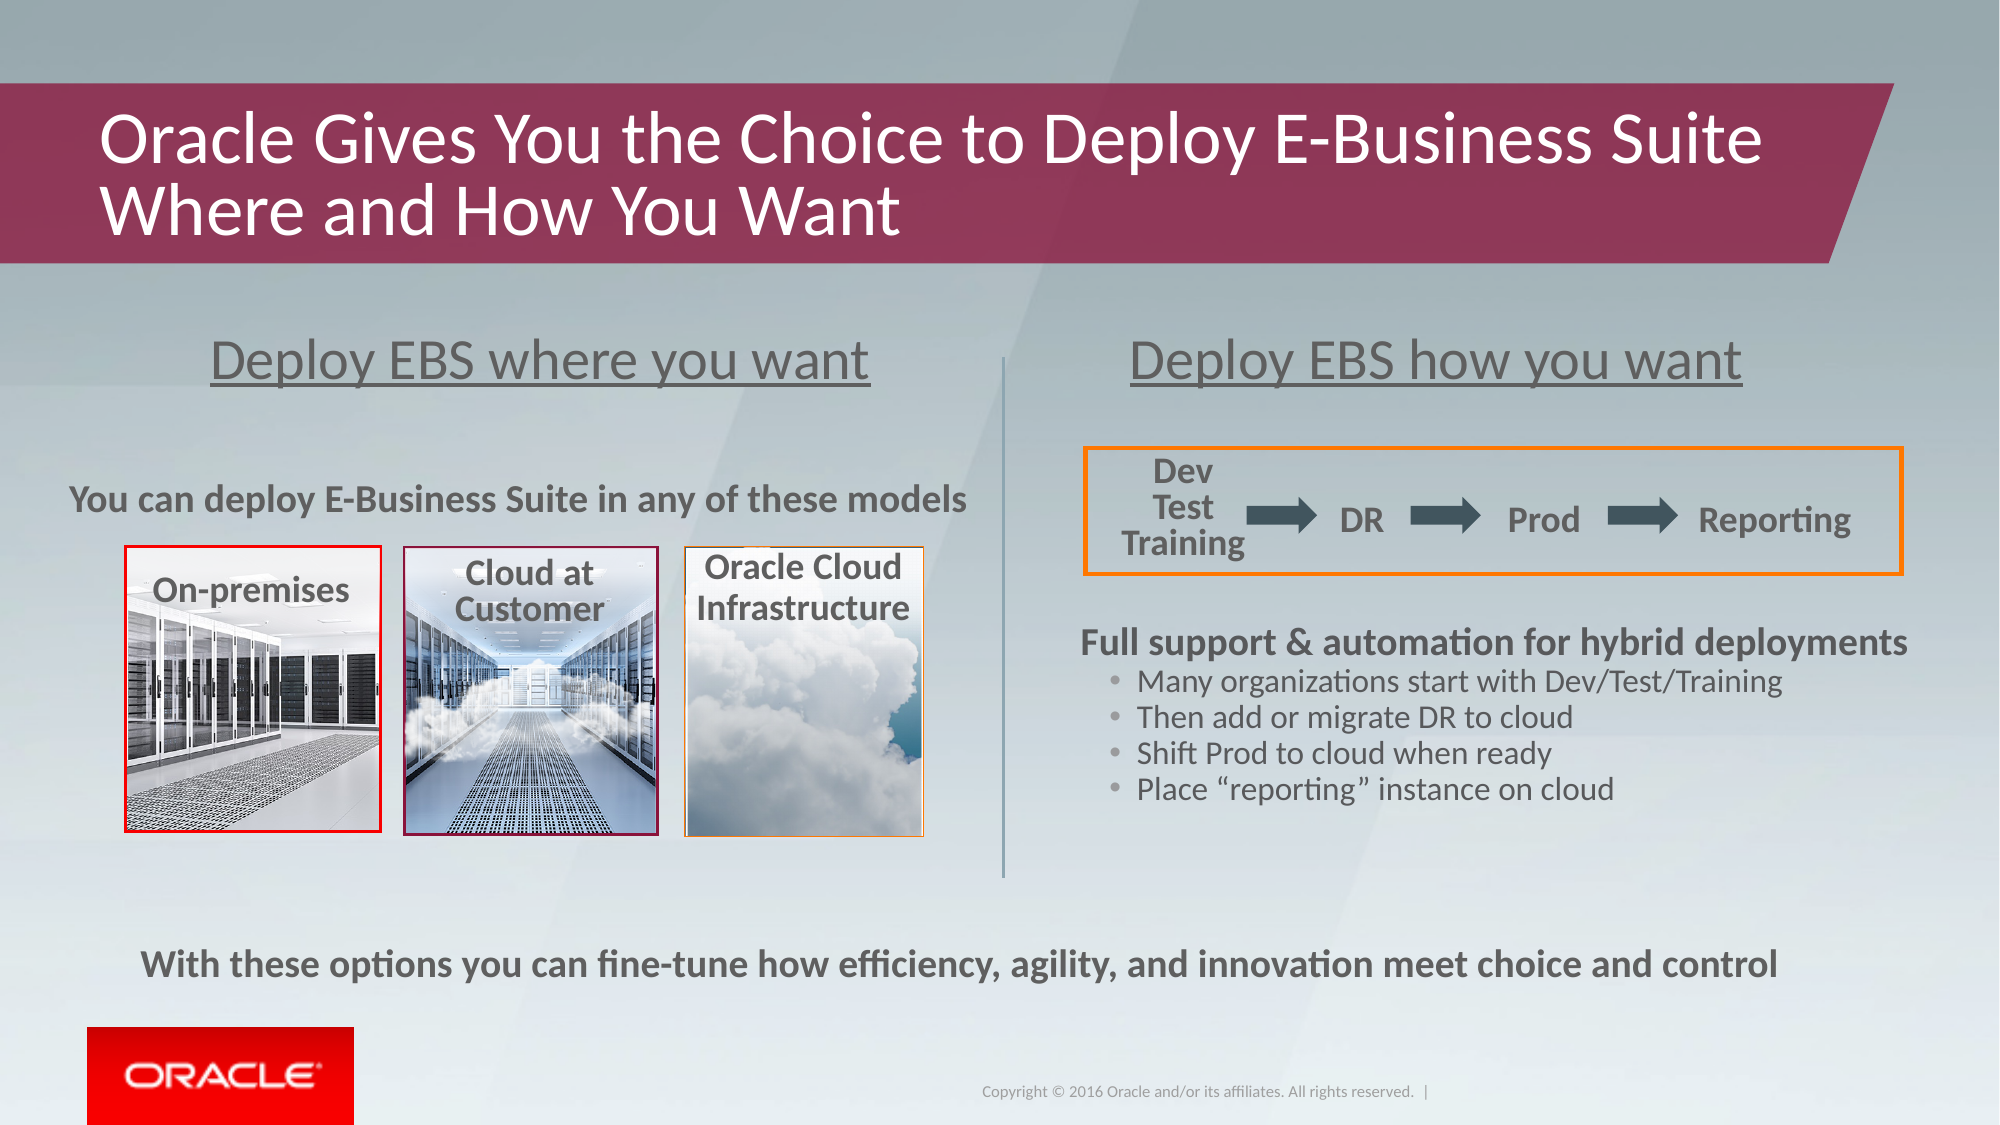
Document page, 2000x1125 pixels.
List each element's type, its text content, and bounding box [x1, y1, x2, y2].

text_box [0, 83, 1895, 264]
text_box Oracle Cloud Infrastructure [673, 547, 680, 644]
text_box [404, 546, 656, 834]
text_box ebs_version [0, 0, 2000, 1125]
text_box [126, 547, 380, 830]
text_box Full support & automation for hybrid deployments Many organizations start with Dev/Test/Training Then add or migrate DR to cloud Shift Prod to cloud when ready Place “reporting” instance on cloud [1080, 621, 1932, 808]
text_box Reporting [1700, 455, 1850, 594]
text_box Prod [1470, 455, 1619, 594]
text_box With these options you can fine-tune how efficiency, agility, and innovation meet choice and control [105, 935, 1924, 994]
text_box DR [1287, 455, 1437, 594]
text_box Deploy EBS where you want [210, 329, 847, 421]
picture [87, 1027, 354, 1125]
text_box [1607, 496, 1679, 534]
text_box [1410, 496, 1481, 534]
text_box [1246, 496, 1318, 534]
text_box Deploy EBS how you want [1129, 329, 1802, 439]
text_box Dev Test Training [1109, 455, 1258, 594]
text_box Oracle Gives You the Choice to Deploy E-Business Suite Where and How You Want [99, 85, 1900, 251]
text_box [1085, 448, 1902, 574]
picture [683, 545, 925, 838]
text_box You can deploy E-Business Suite in any of these models [34, 470, 999, 529]
text_box Oracle Cloud Infrastructure [927, 547, 934, 644]
